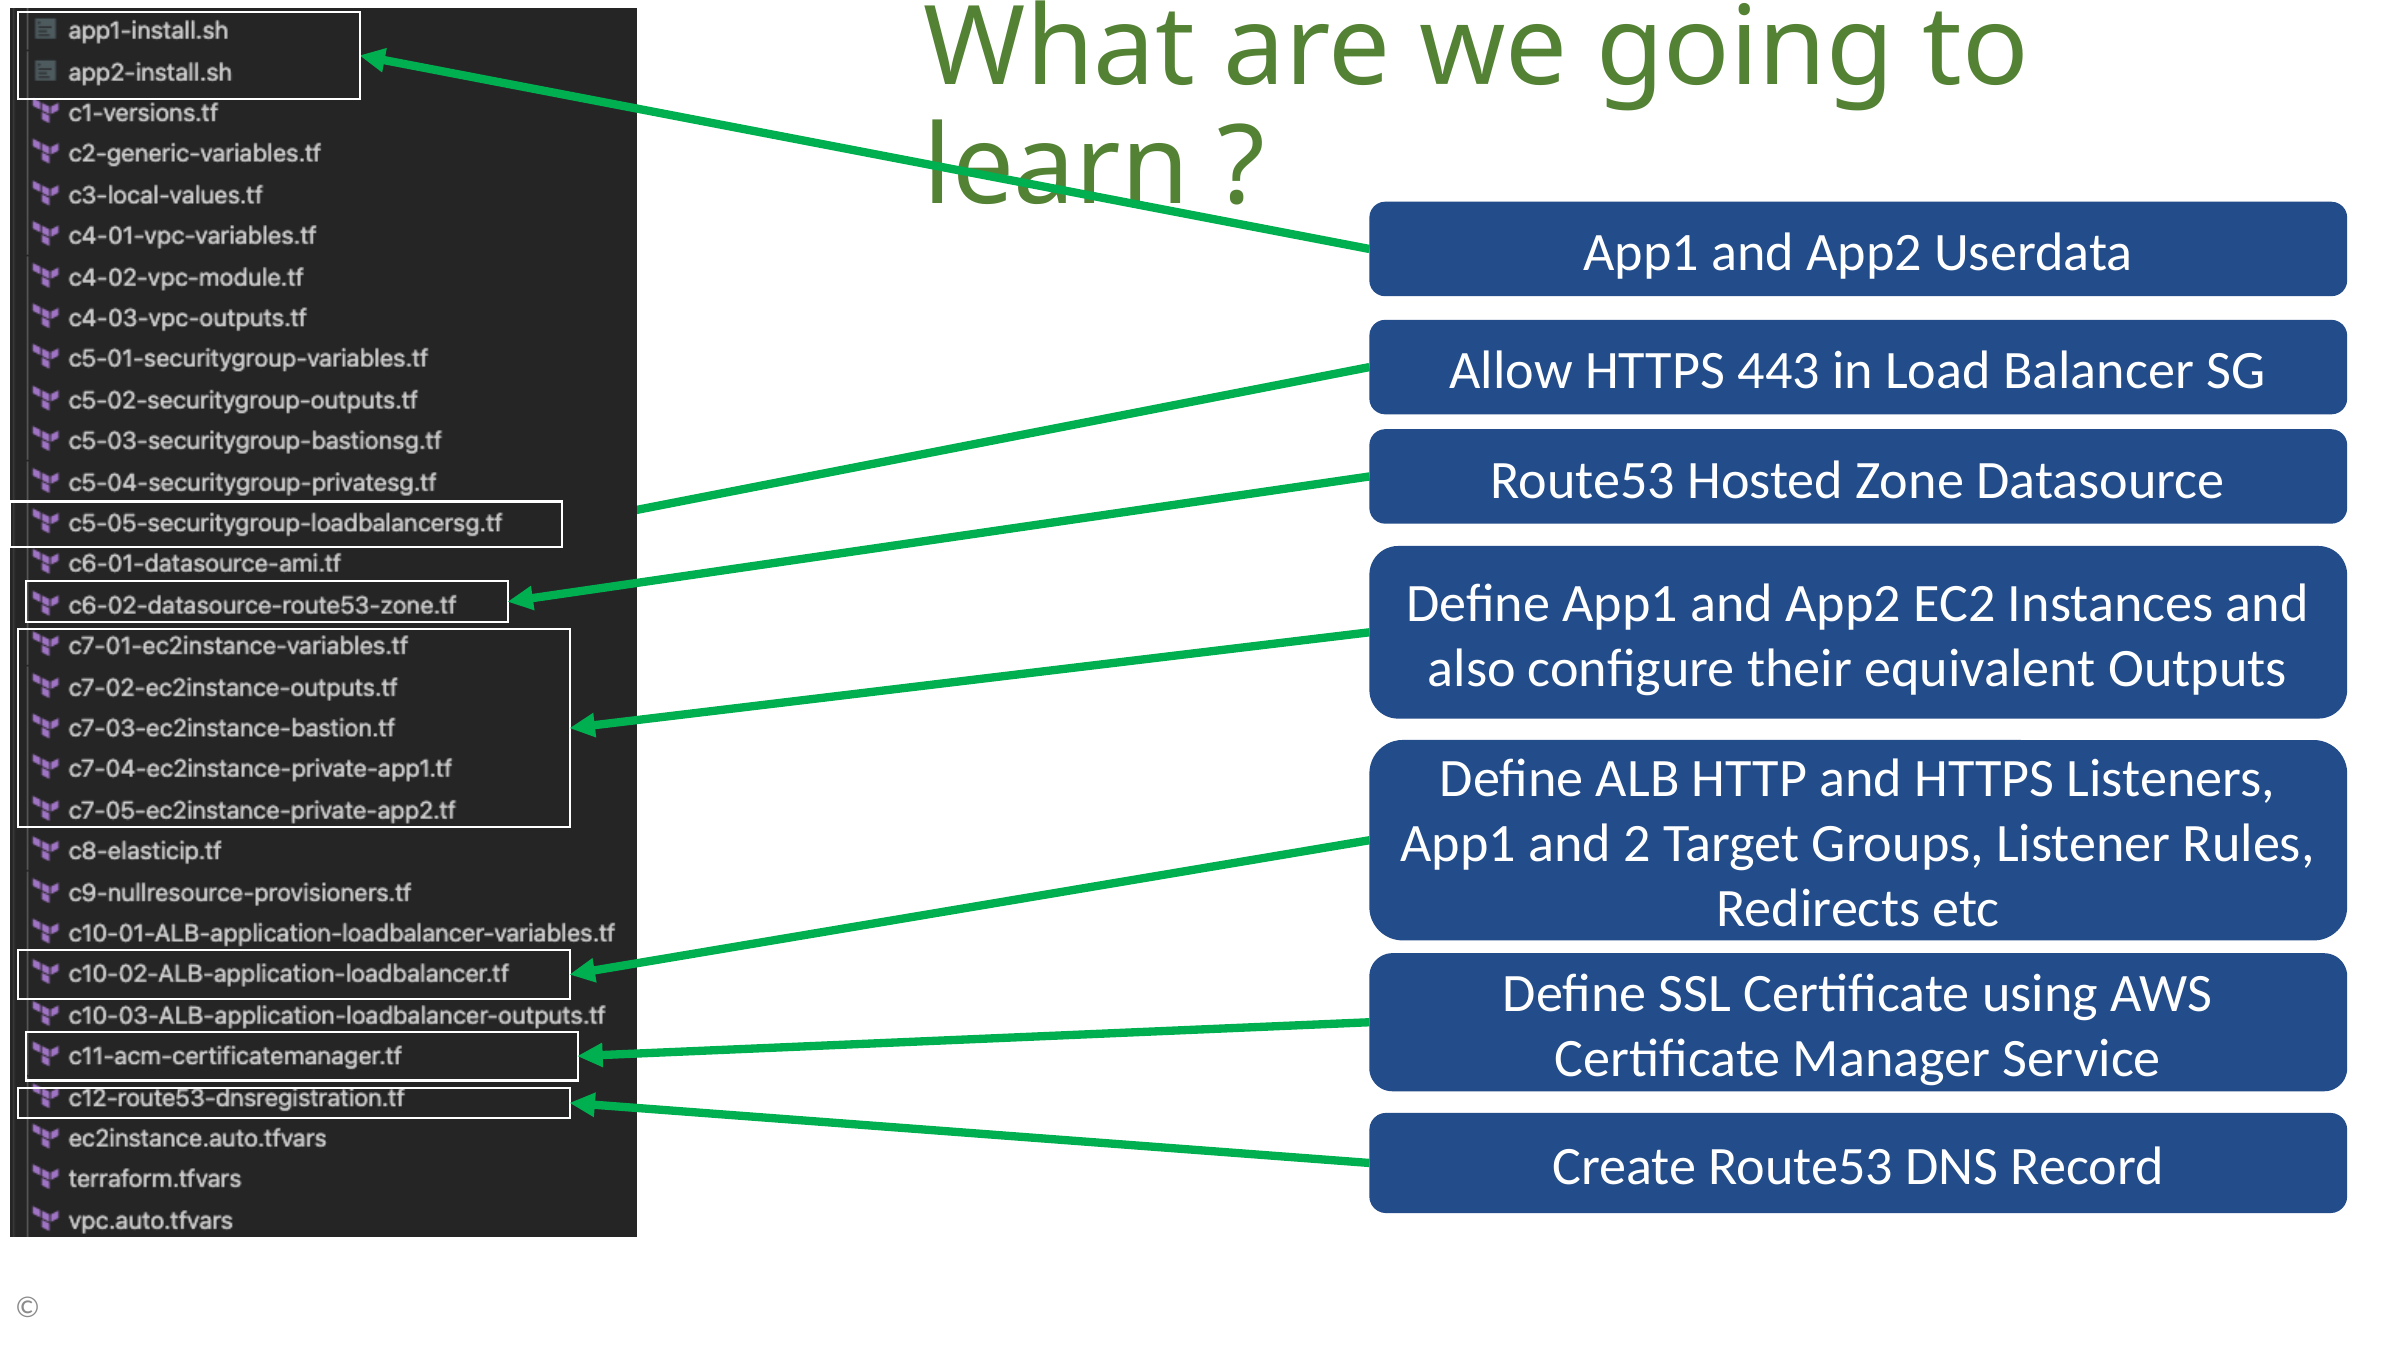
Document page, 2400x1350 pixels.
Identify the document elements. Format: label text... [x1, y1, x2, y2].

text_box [569, 840, 1370, 975]
text_box Define ALB HTTP and HTTPS Listeners, App1 and 2 Target Groups, Listener Rules, Redirects etc [1368, 738, 2349, 942]
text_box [508, 476, 1370, 602]
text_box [637, 367, 1370, 476]
text_box Route53 Hosted Zone Datasource [1370, 428, 2349, 525]
text_box Create Route53 DNS Record [1368, 1111, 2349, 1215]
text_box App1 and App2 Userdata [1368, 200, 2349, 298]
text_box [569, 632, 1370, 729]
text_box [569, 1102, 1370, 1163]
text_box Allow HTTPS 443 in Load Balancer SG [1368, 318, 2349, 416]
footer © [0, 1269, 810, 1342]
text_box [359, 55, 1370, 249]
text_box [577, 1022, 1370, 1057]
text_box Define SSL Certificate using AWS Certificate Manager Service [1368, 952, 2349, 1093]
text_box Define App1 and App2 EC2 Instances and also configure their equivalent Outputs [1368, 544, 2349, 720]
title What are we going to learn ? [905, 11, 2243, 206]
picture [10, 8, 637, 1237]
